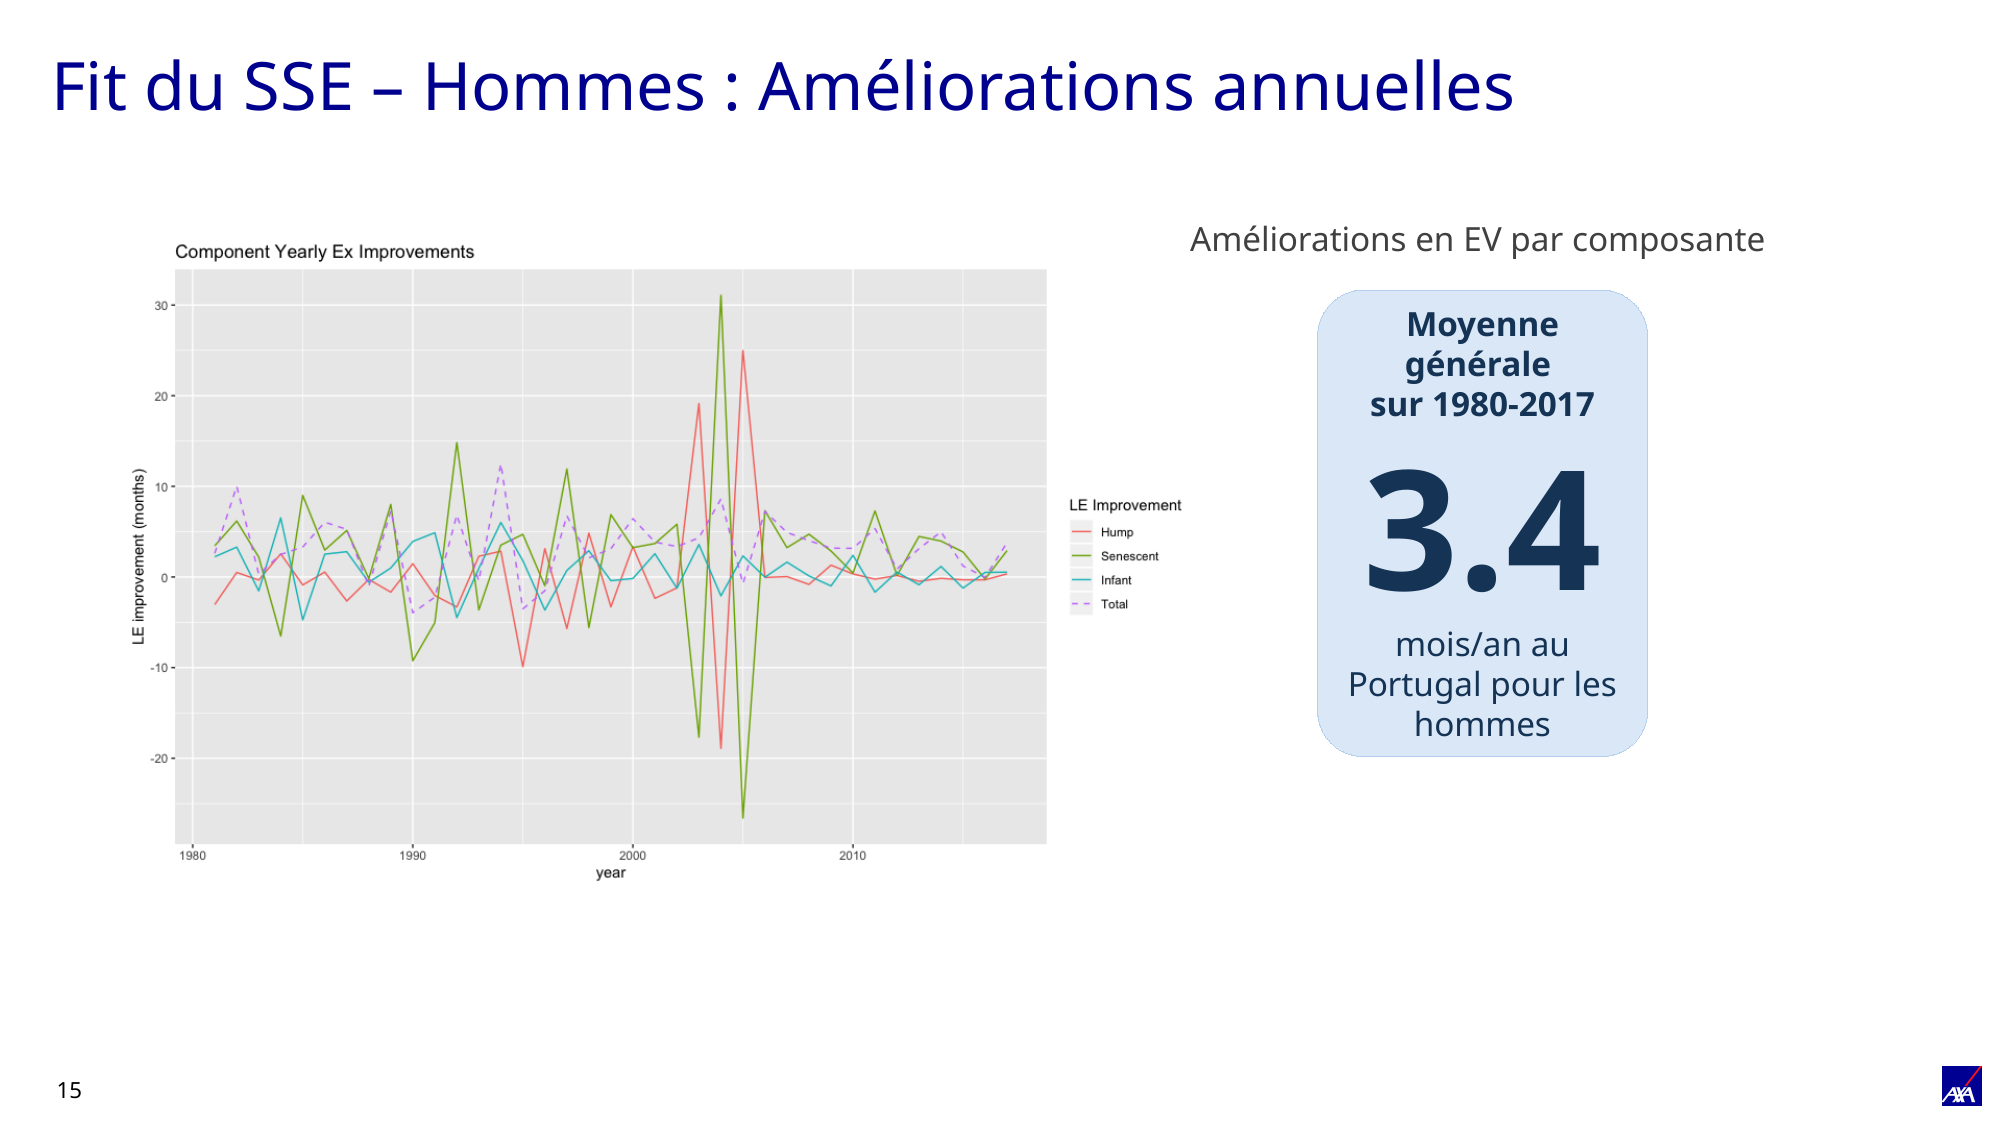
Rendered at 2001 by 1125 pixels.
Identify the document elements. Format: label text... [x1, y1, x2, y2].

picture [125, 237, 1197, 888]
picture [1942, 1066, 1982, 1106]
title Fit du SSE – Hommes : Améliorations annuelles [51, 45, 1981, 123]
text_box Améliorations en EV par composante [1190, 217, 1775, 258]
text_box Moyenne générale sur 1980-2017 3.4 mois/an au Portugal pour les hommes [1317, 290, 1648, 757]
